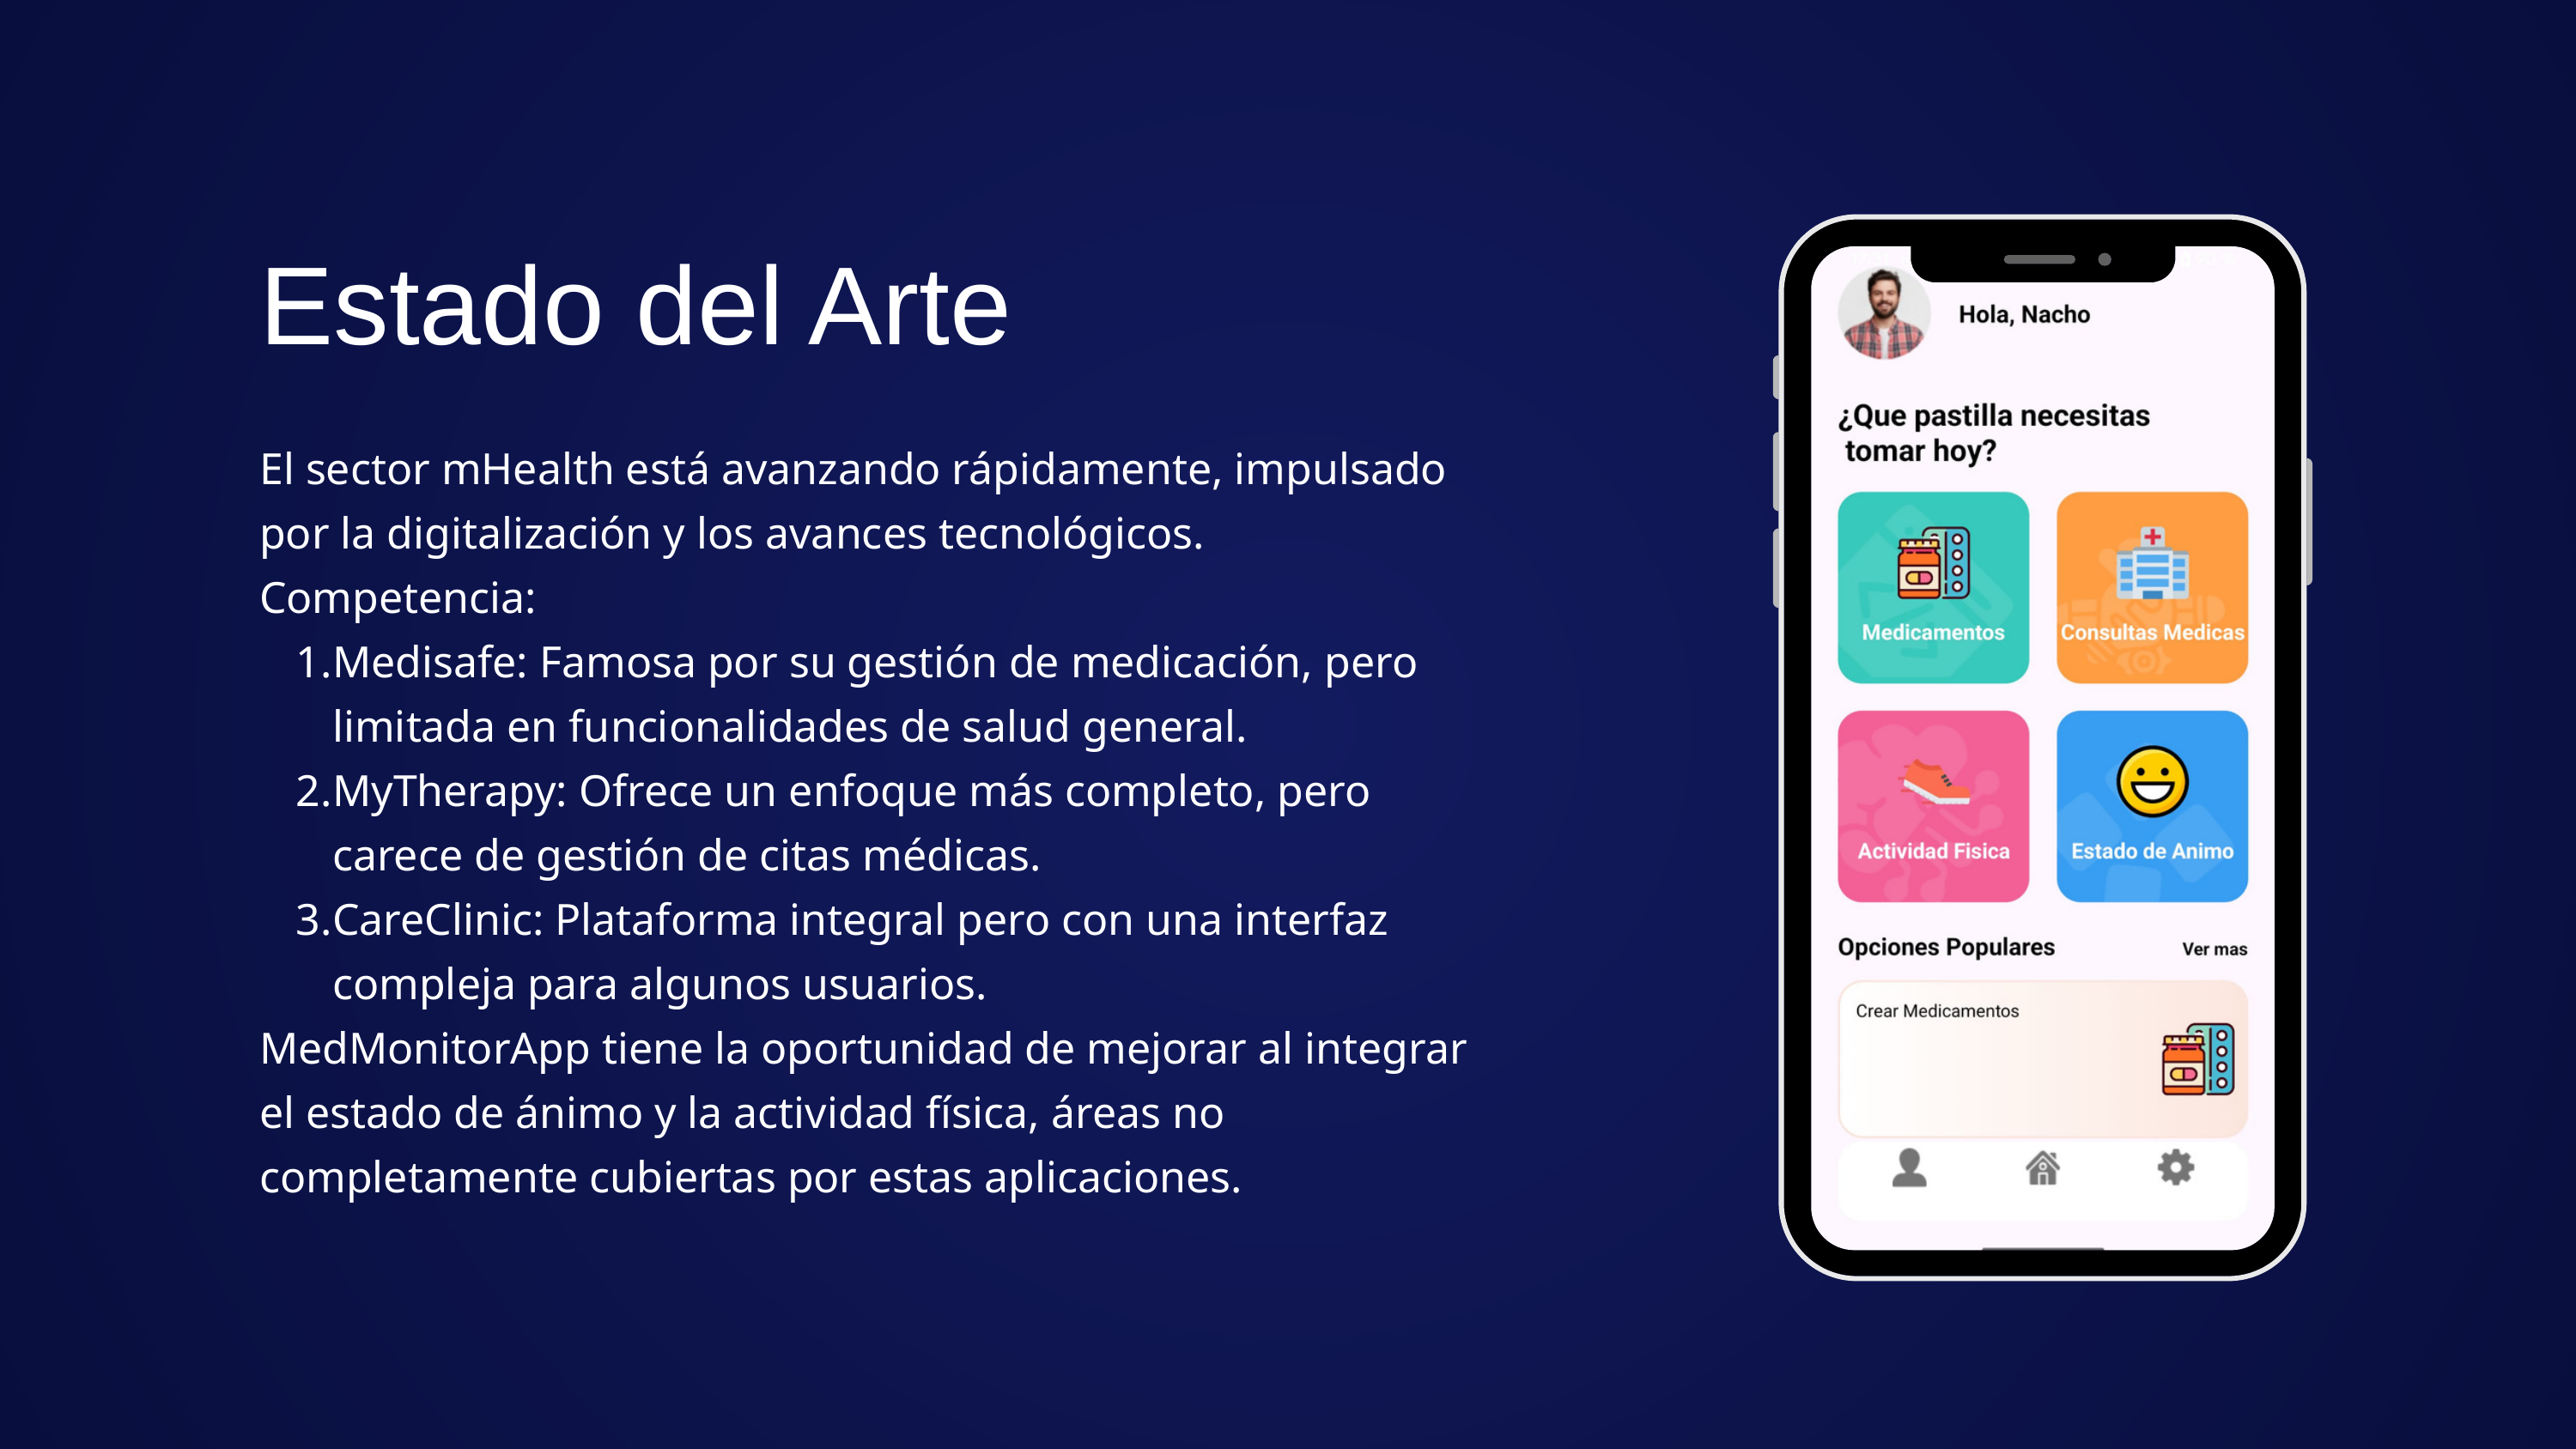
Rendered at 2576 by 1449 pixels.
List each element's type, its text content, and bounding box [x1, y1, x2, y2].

text_box [0, 0, 2576, 1449]
text_box El sector mHealth está avanzando rápidamente, impulsado por la digitalización y los avances tecnológicos. Competencia: Medisafe: Famosa por su gestión de medicación, pero limitada en funcionalidades de salud general. MyTherapy: Ofrece un enfoque más completo, pero carece de gestión de citas médicas. CareClinic: Plataforma integral pero con una interfaz compleja para algunos usuarios. MedMonitorApp tiene la oportunidad de mejorar al integrar el estado de ánimo y la actividad física, áreas no completamente cubiertas por estas aplicaciones. [259, 428, 1473, 1266]
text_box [1772, 214, 2313, 1282]
text_box Estado del Arte [259, 233, 1473, 367]
